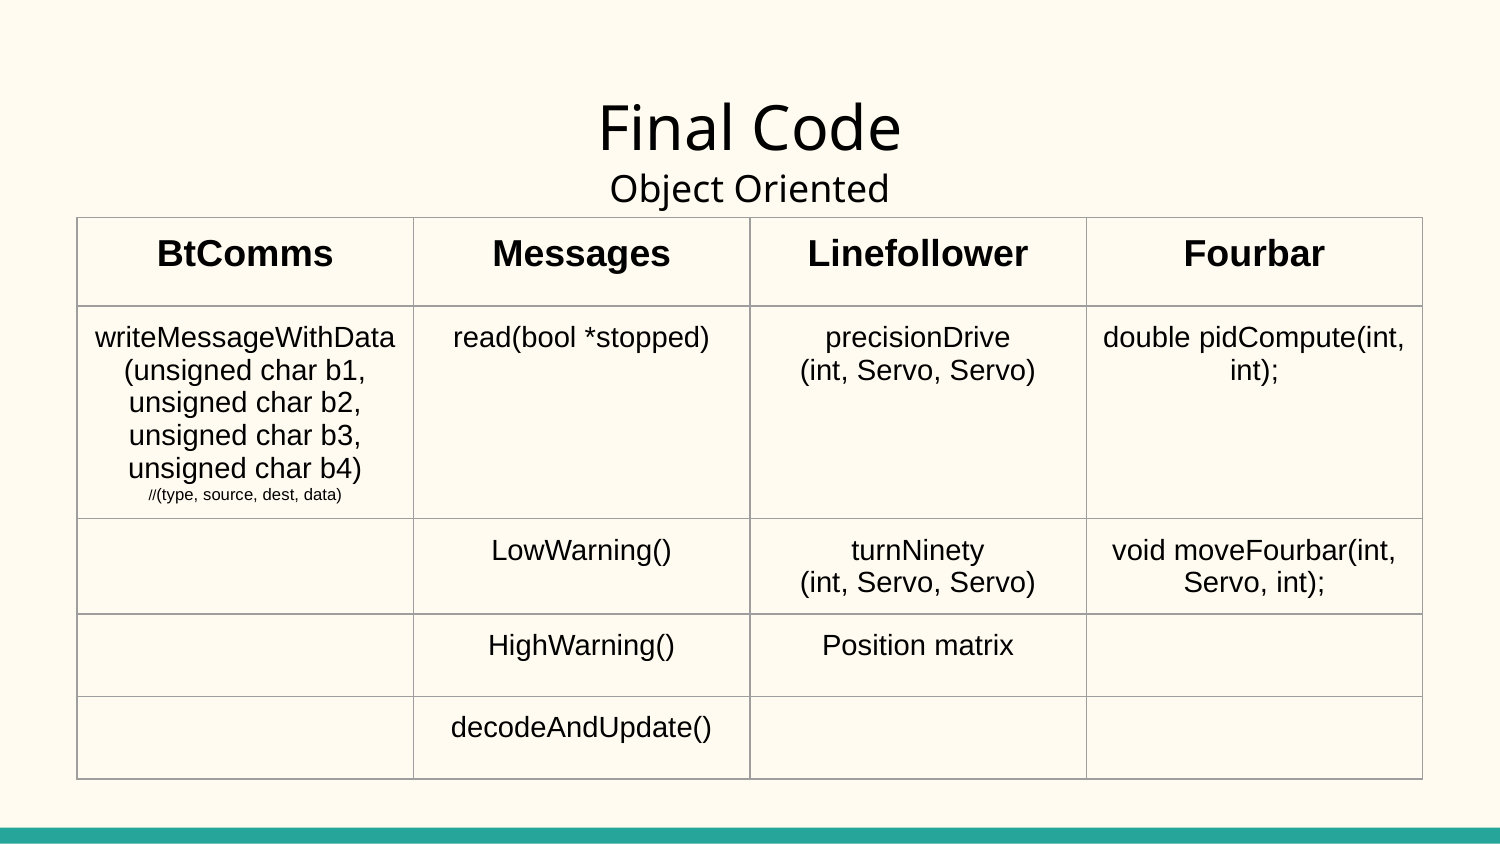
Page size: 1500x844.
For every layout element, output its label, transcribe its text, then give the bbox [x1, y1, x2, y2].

table_header Linefollower [751, 218, 1086, 305]
table_cell decodeAndUpdate() [414, 697, 749, 778]
table_cell [751, 697, 1086, 778]
table_header Messages [414, 218, 749, 305]
table_header Fourbar [1087, 218, 1422, 305]
table_cell HighWarning() [414, 615, 749, 696]
table_cell turnNinety (int, Servo, Servo) [751, 519, 1086, 613]
list Object Oriented [51, 143, 1449, 701]
table_cell [78, 615, 413, 696]
table_cell double pidCompute(int, int); [1087, 307, 1422, 518]
table_header BtComms [78, 218, 413, 305]
table_cell LowWarning() [414, 519, 749, 613]
table_cell void moveFourbar(int, Servo, int); [1087, 519, 1422, 613]
table_cell [78, 519, 413, 613]
title Final Code [51, 72, 1449, 143]
table_cell Position matrix [751, 615, 1086, 696]
table_cell [1087, 615, 1422, 696]
table_cell precisionDrive (int, Servo, Servo) [751, 307, 1086, 518]
table_cell read(bool *stopped) [414, 307, 749, 518]
table_cell [78, 697, 413, 778]
table_cell [1087, 697, 1422, 778]
table_cell writeMessageWithData(unsigned char b1, unsigned char b2, unsigned char b3, unsigned char b4) //(type, source, dest, data) [78, 307, 413, 518]
